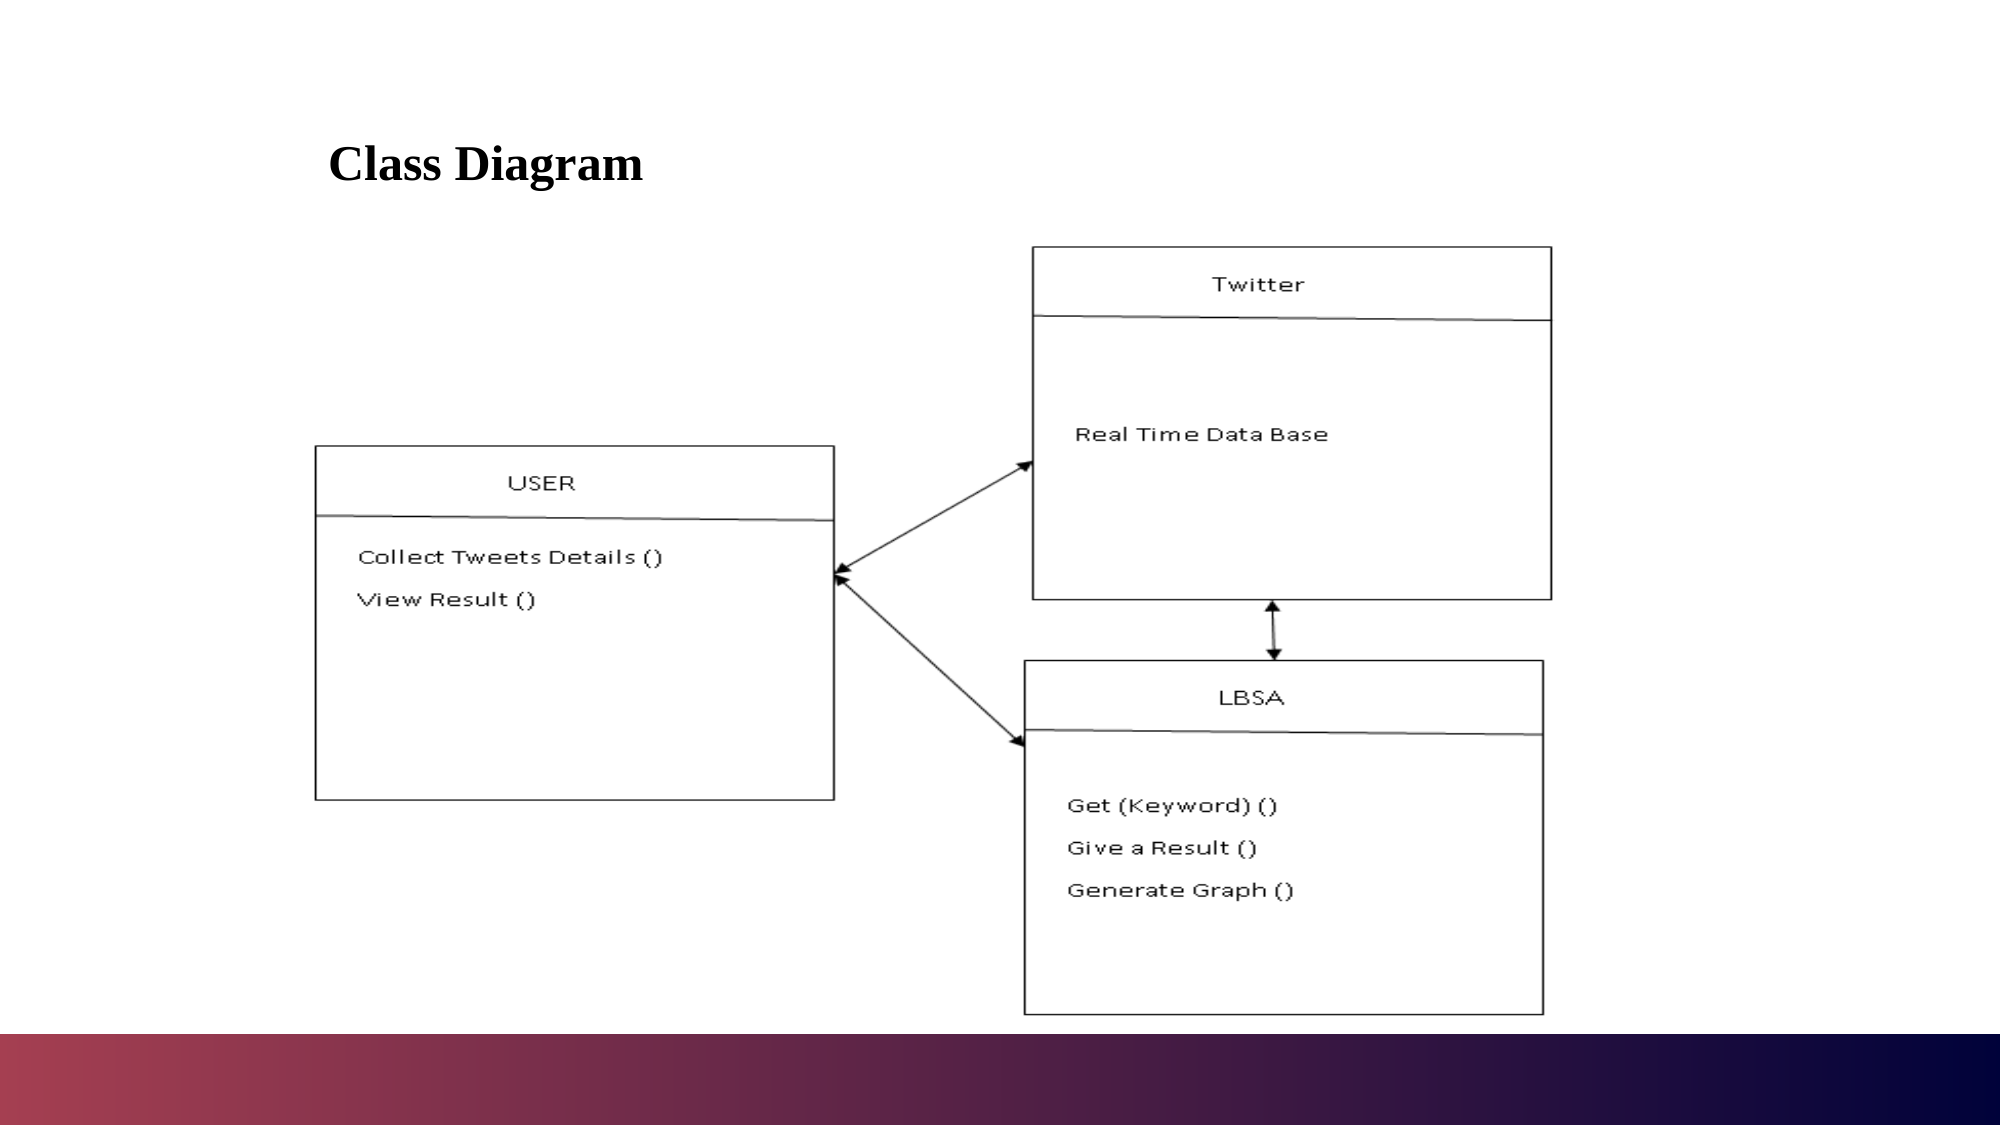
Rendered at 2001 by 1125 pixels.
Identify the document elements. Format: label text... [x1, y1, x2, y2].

text_box Class Diagram [313, 123, 1467, 198]
picture [312, 245, 1555, 1018]
text_box [0, 1033, 2000, 1125]
